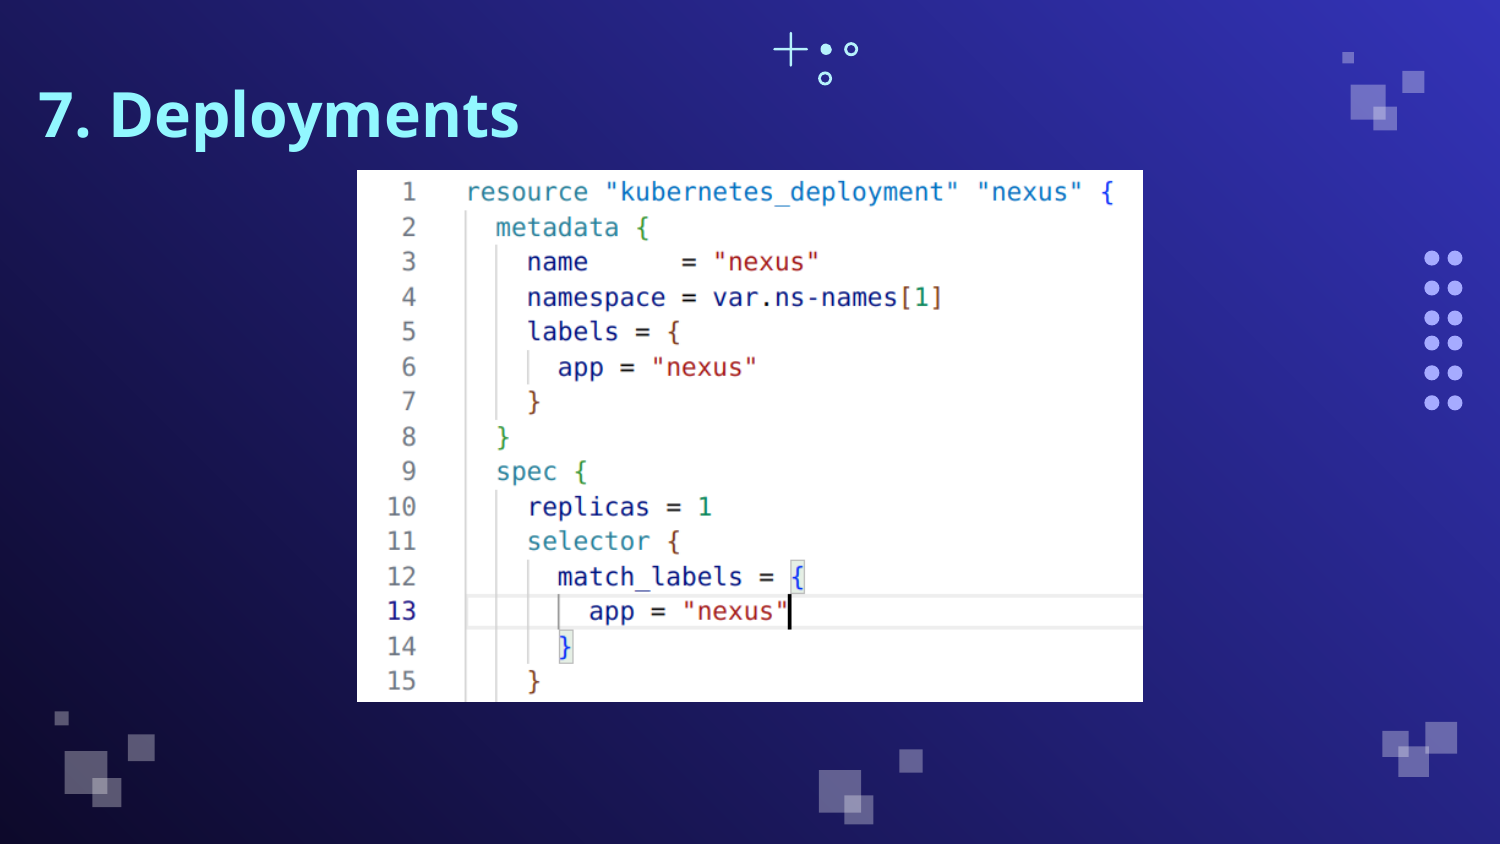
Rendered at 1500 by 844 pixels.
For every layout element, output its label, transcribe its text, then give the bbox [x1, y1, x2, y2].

title 7. Deployments [23, 54, 1477, 171]
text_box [54, 711, 155, 808]
picture [356, 169, 1144, 702]
